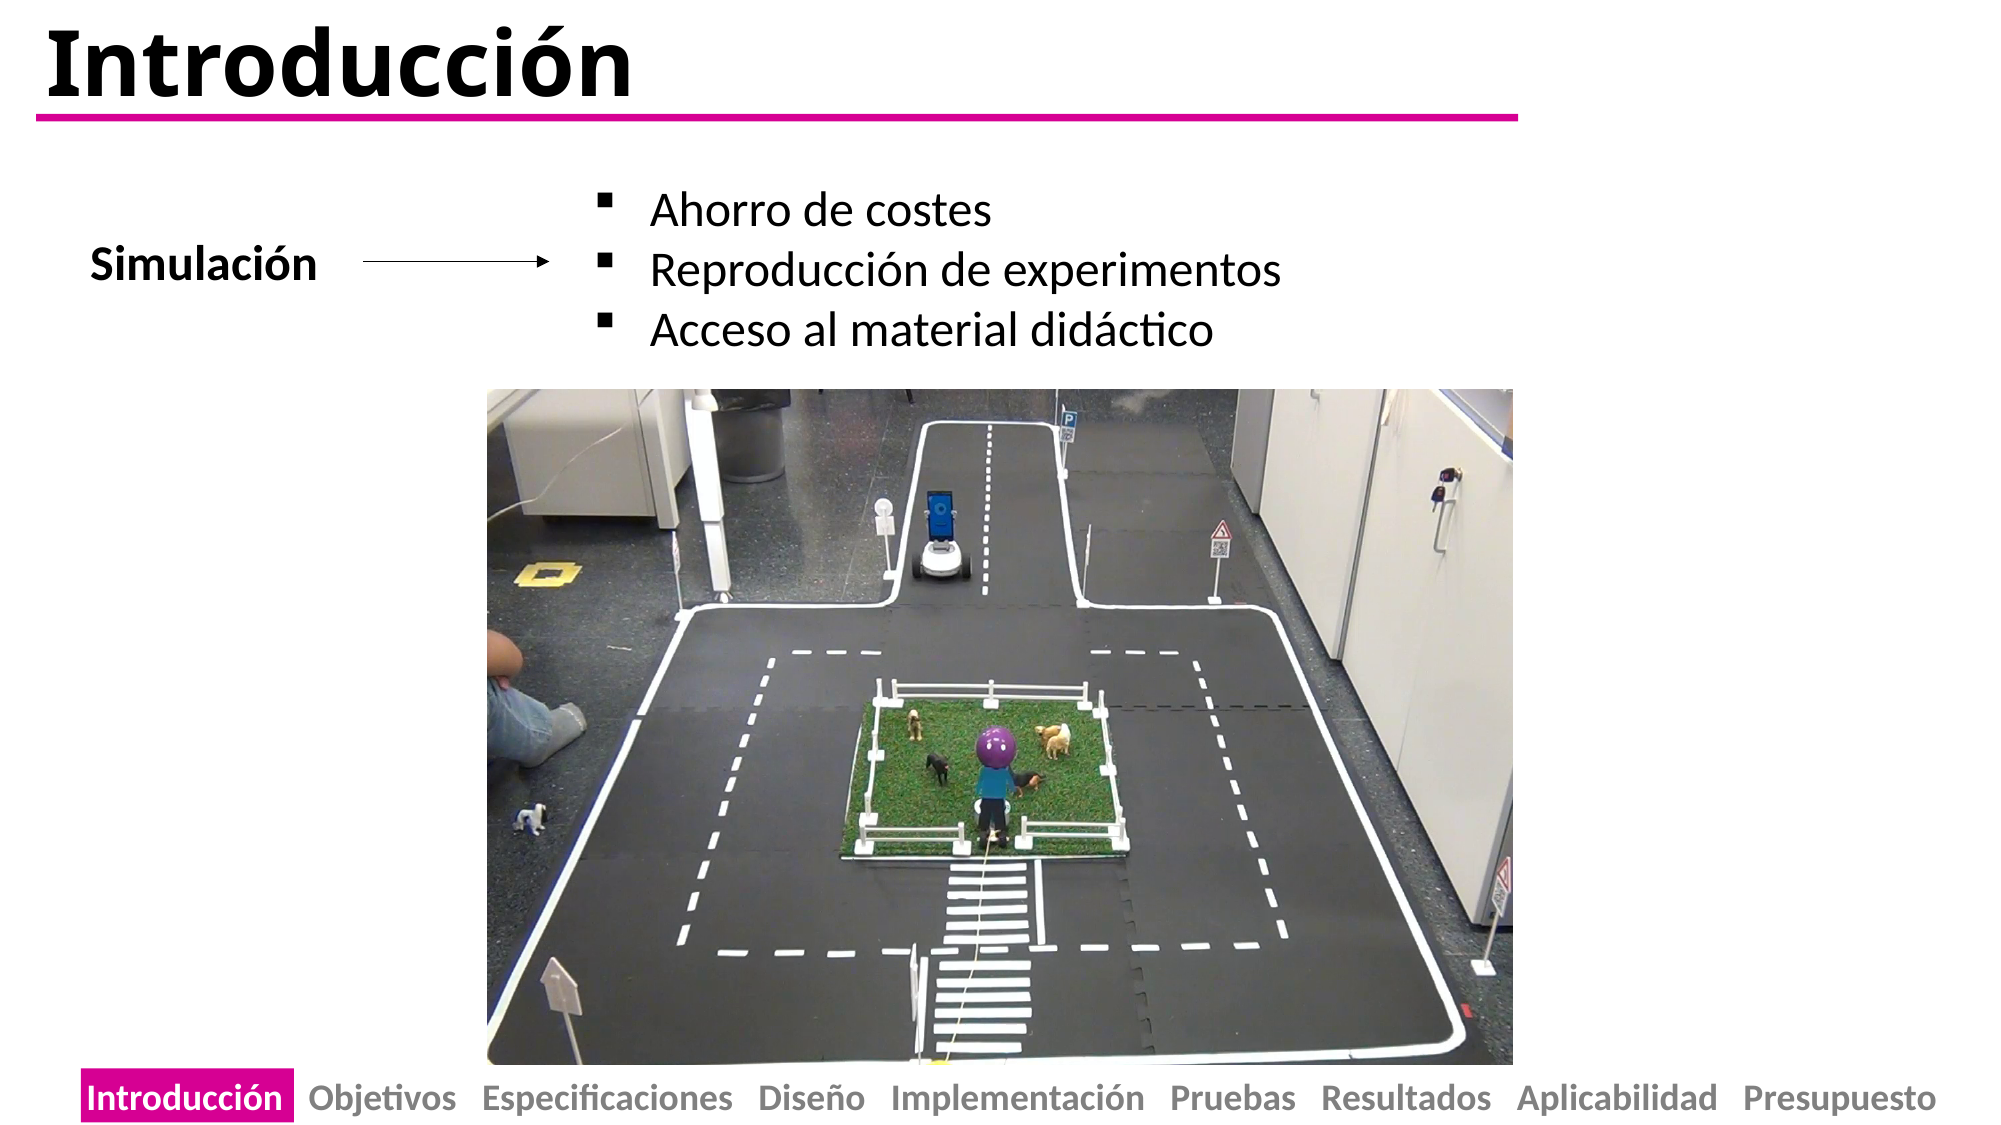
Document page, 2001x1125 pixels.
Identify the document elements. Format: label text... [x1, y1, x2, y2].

title Introducción [31, 0, 1863, 134]
text_box Ahorro de costes Reproducción de experimentos Acceso al material didáctico [578, 169, 1311, 365]
picture [487, 389, 1513, 1065]
text_box Simulación [76, 223, 1082, 299]
text_box [35, 113, 1519, 122]
text_box Introducción Objetivos Especificaciones Diseño Implementación Pruebas Resultados Aplicabilidad Presupuesto [0, 1065, 2000, 1125]
